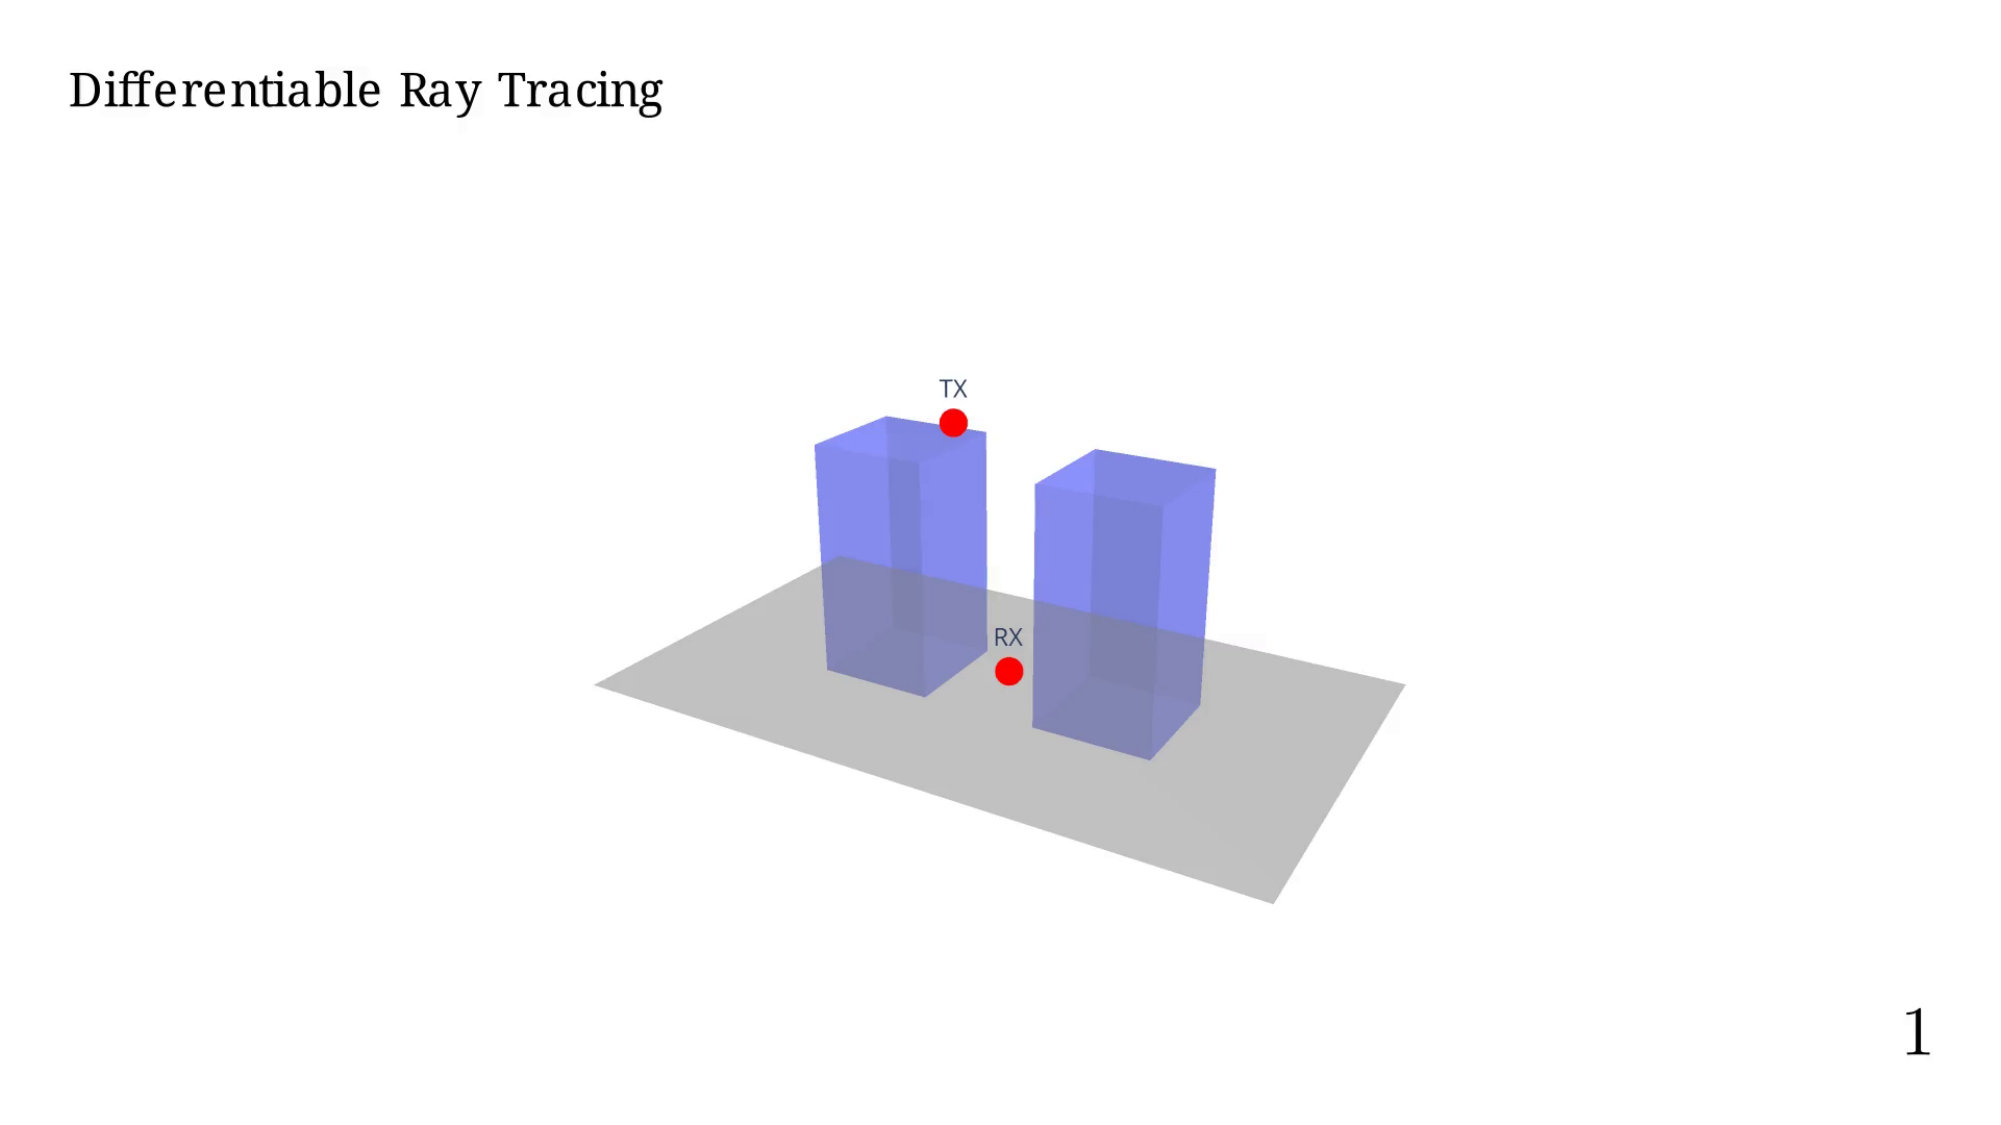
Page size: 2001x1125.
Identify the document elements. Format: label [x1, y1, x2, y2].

text_box [0, 0, 2000, 1125]
